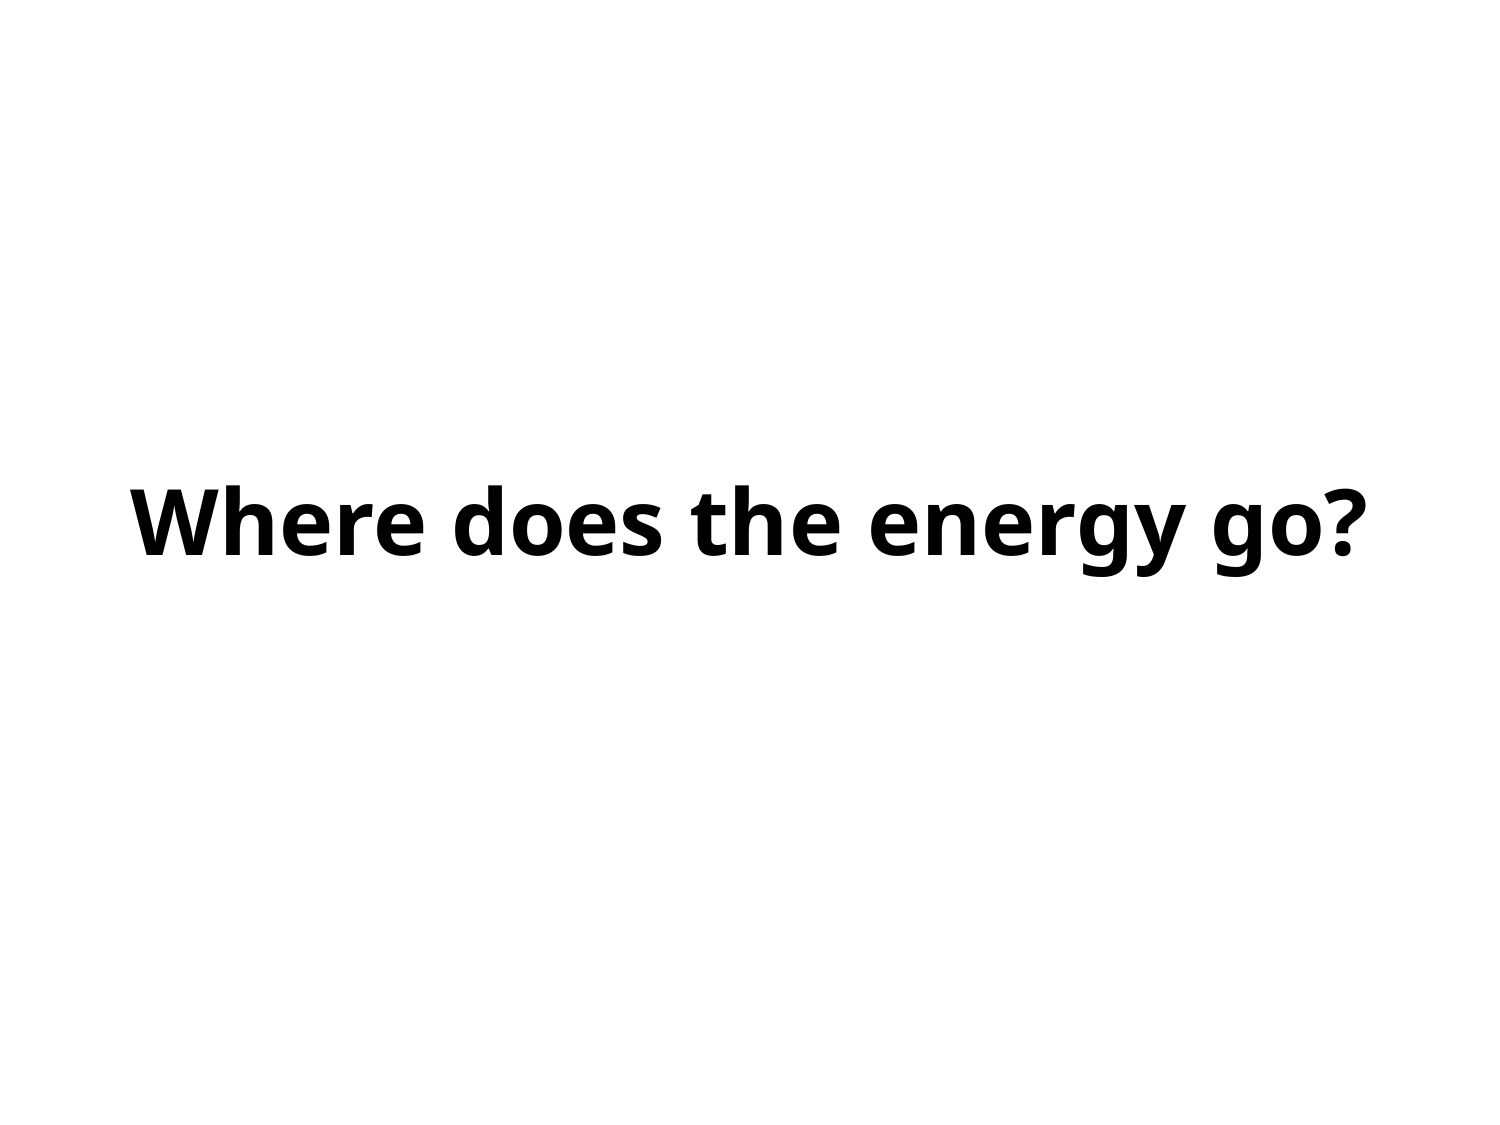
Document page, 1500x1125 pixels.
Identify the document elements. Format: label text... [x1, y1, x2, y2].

text_box Where does the energy go? [0, 425, 1500, 613]
